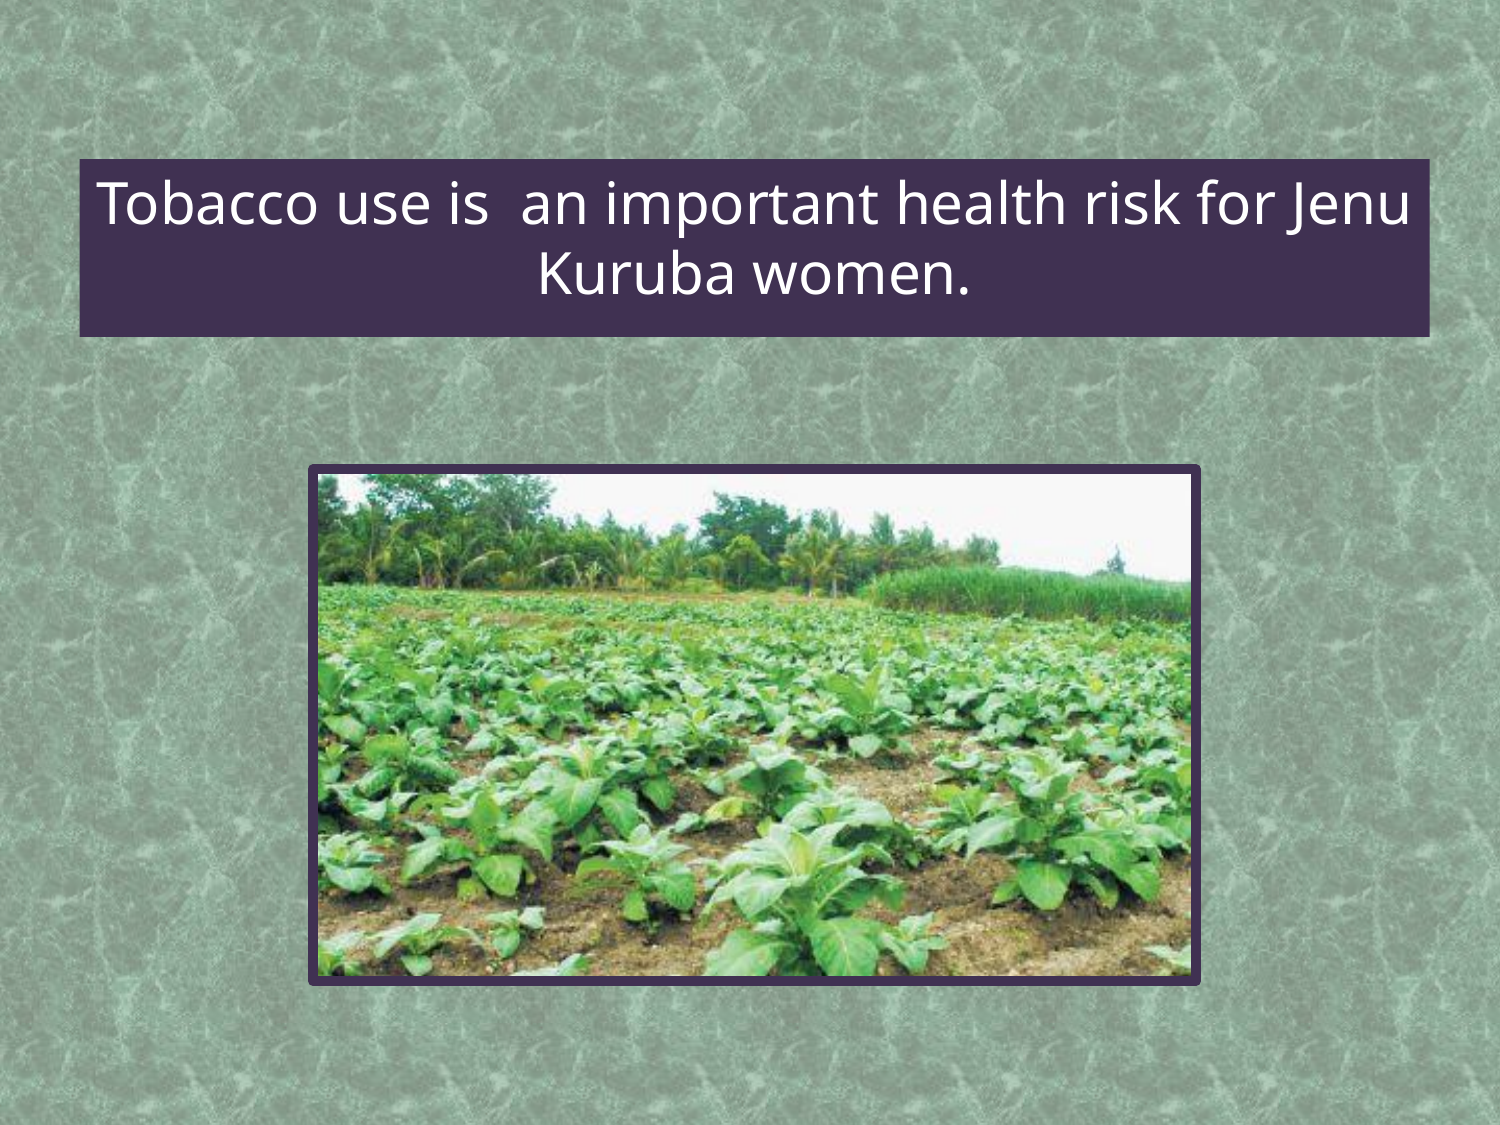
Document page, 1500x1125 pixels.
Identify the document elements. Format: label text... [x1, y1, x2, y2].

picture [317, 473, 1192, 977]
text_box Tobacco use is an important health risk for Jenu Kuruba women. [79, 159, 1430, 337]
